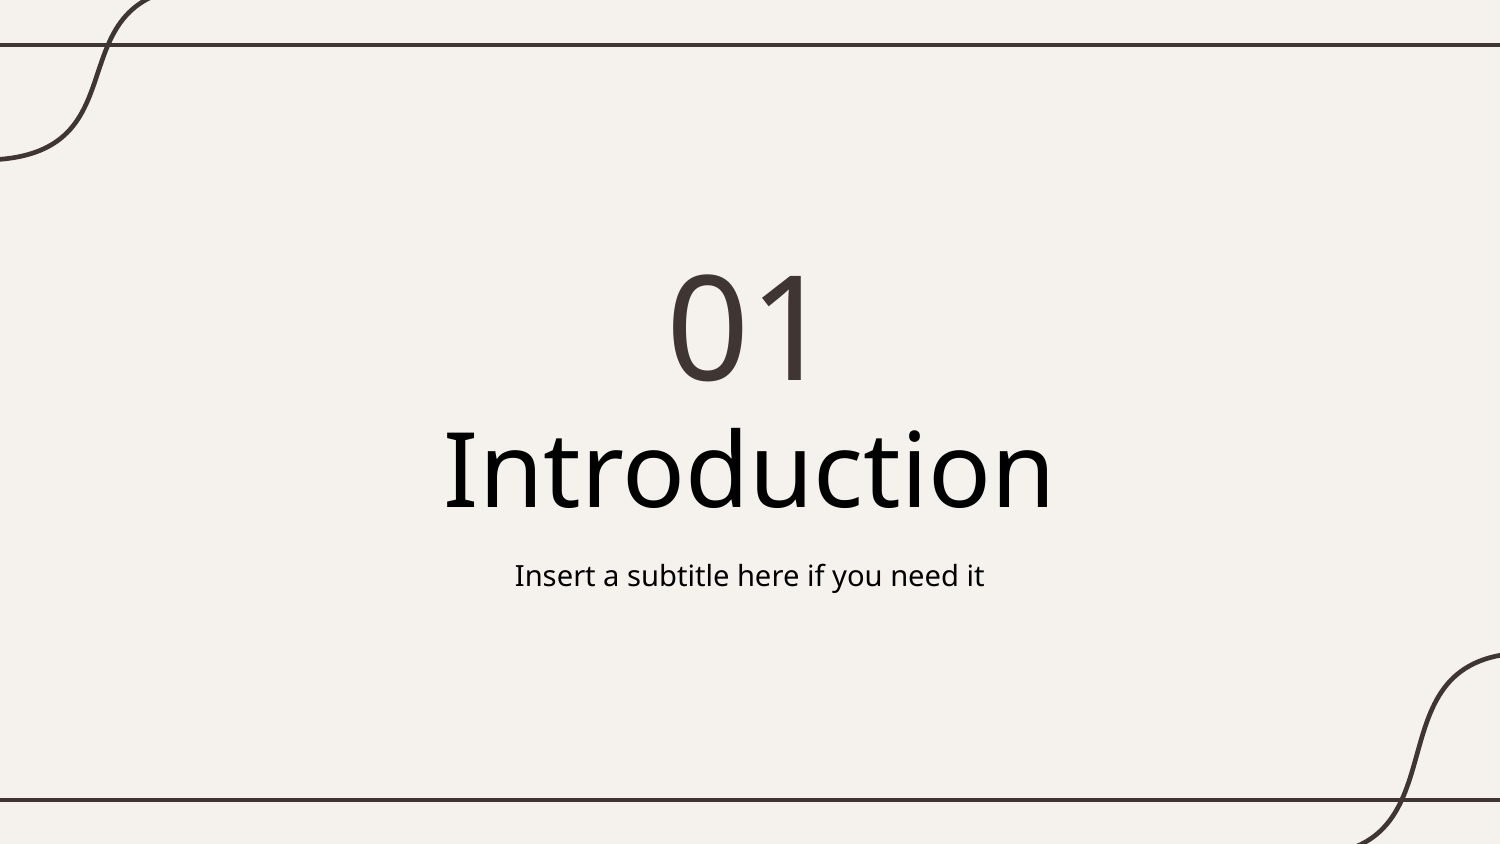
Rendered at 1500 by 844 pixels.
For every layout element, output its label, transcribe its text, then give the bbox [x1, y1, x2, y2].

subtitle Insert a subtitle here if you need it [375, 542, 1125, 607]
title 01 [614, 219, 886, 381]
title Introduction [142, 388, 1358, 523]
